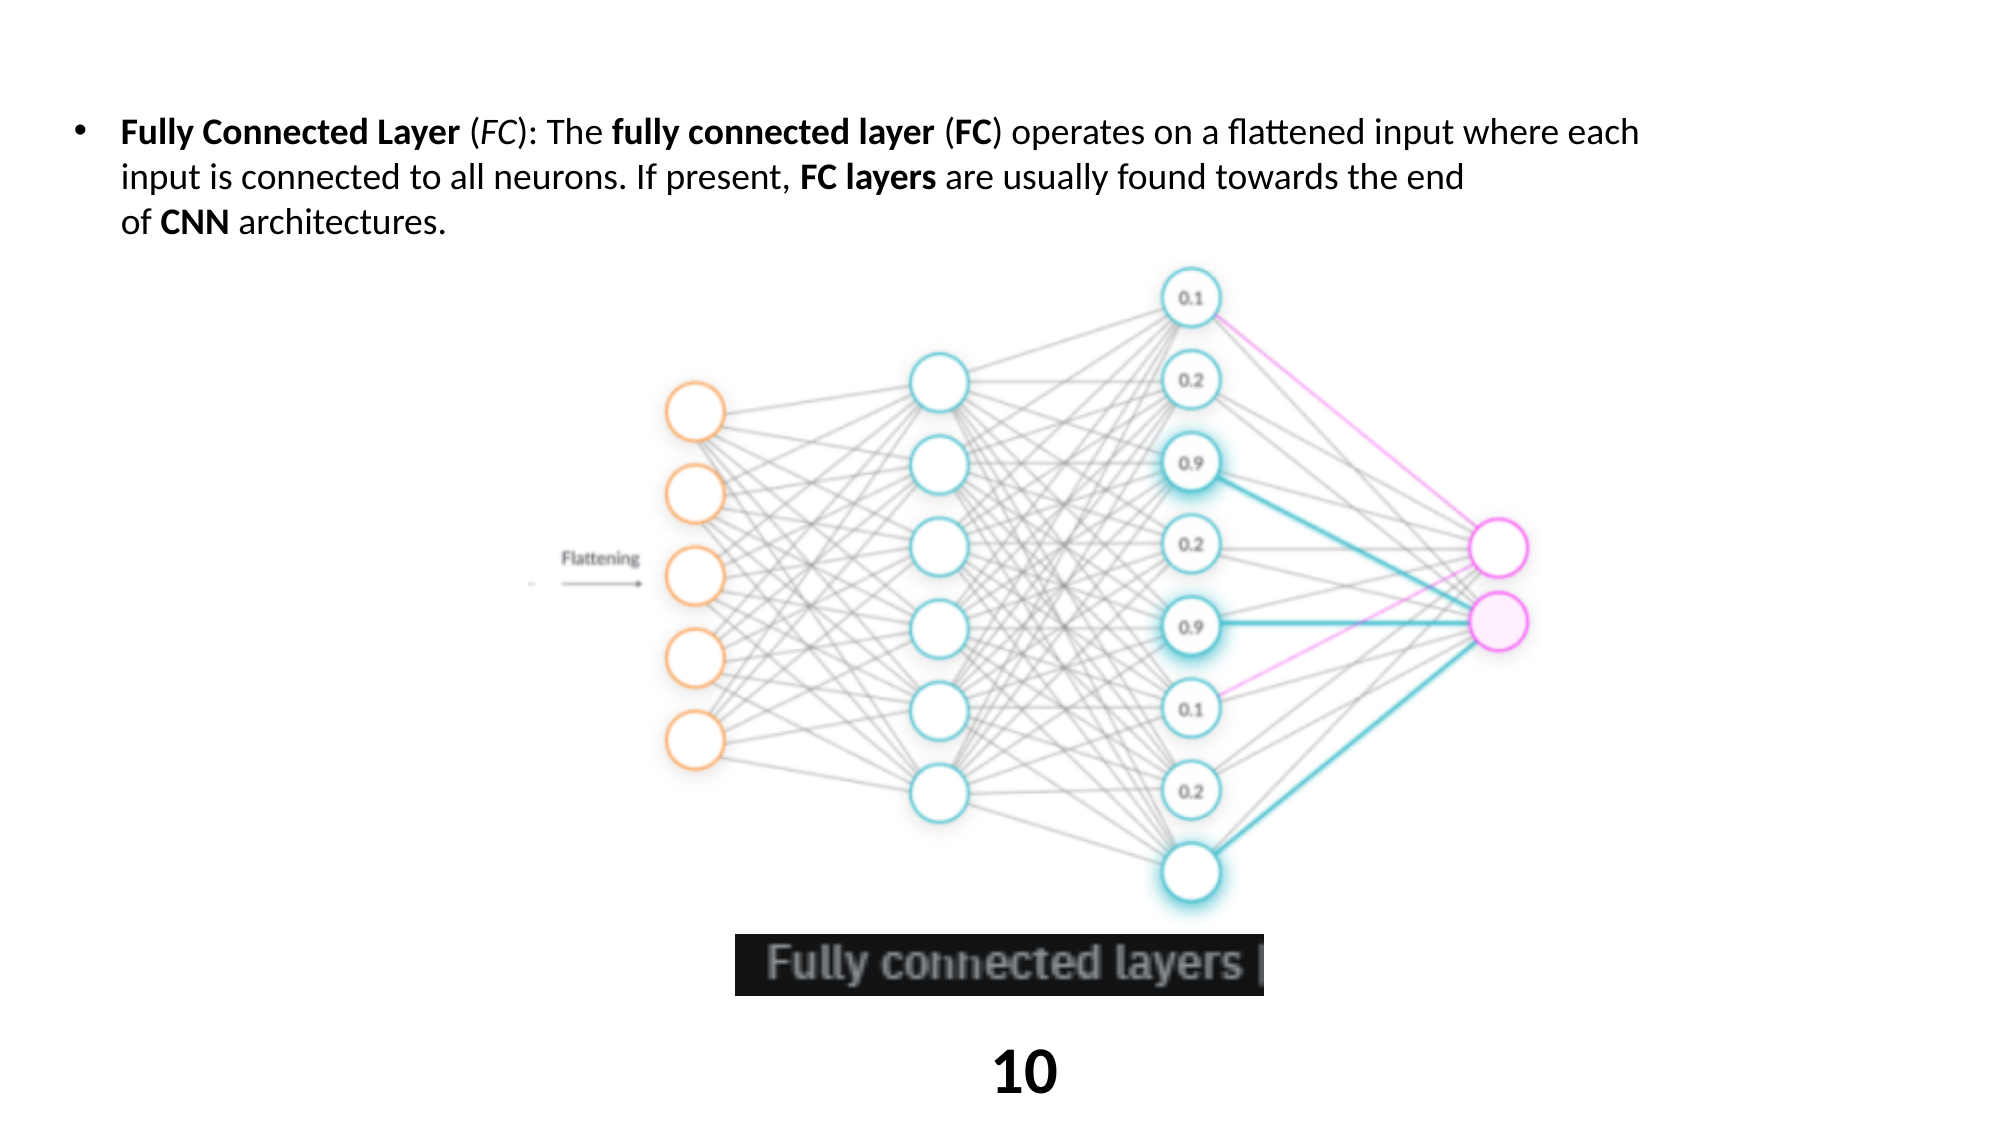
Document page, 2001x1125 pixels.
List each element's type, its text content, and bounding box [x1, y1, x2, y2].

text_box 10 [976, 1019, 1074, 1114]
text_box Fully Connected Layer (FC): The fully connected layer (FC) operates on a flattened input where each input is connected to all neurons. If present, FC layers are usually found towards the end of CNN architectures. [59, 99, 1661, 249]
picture [528, 217, 1541, 996]
